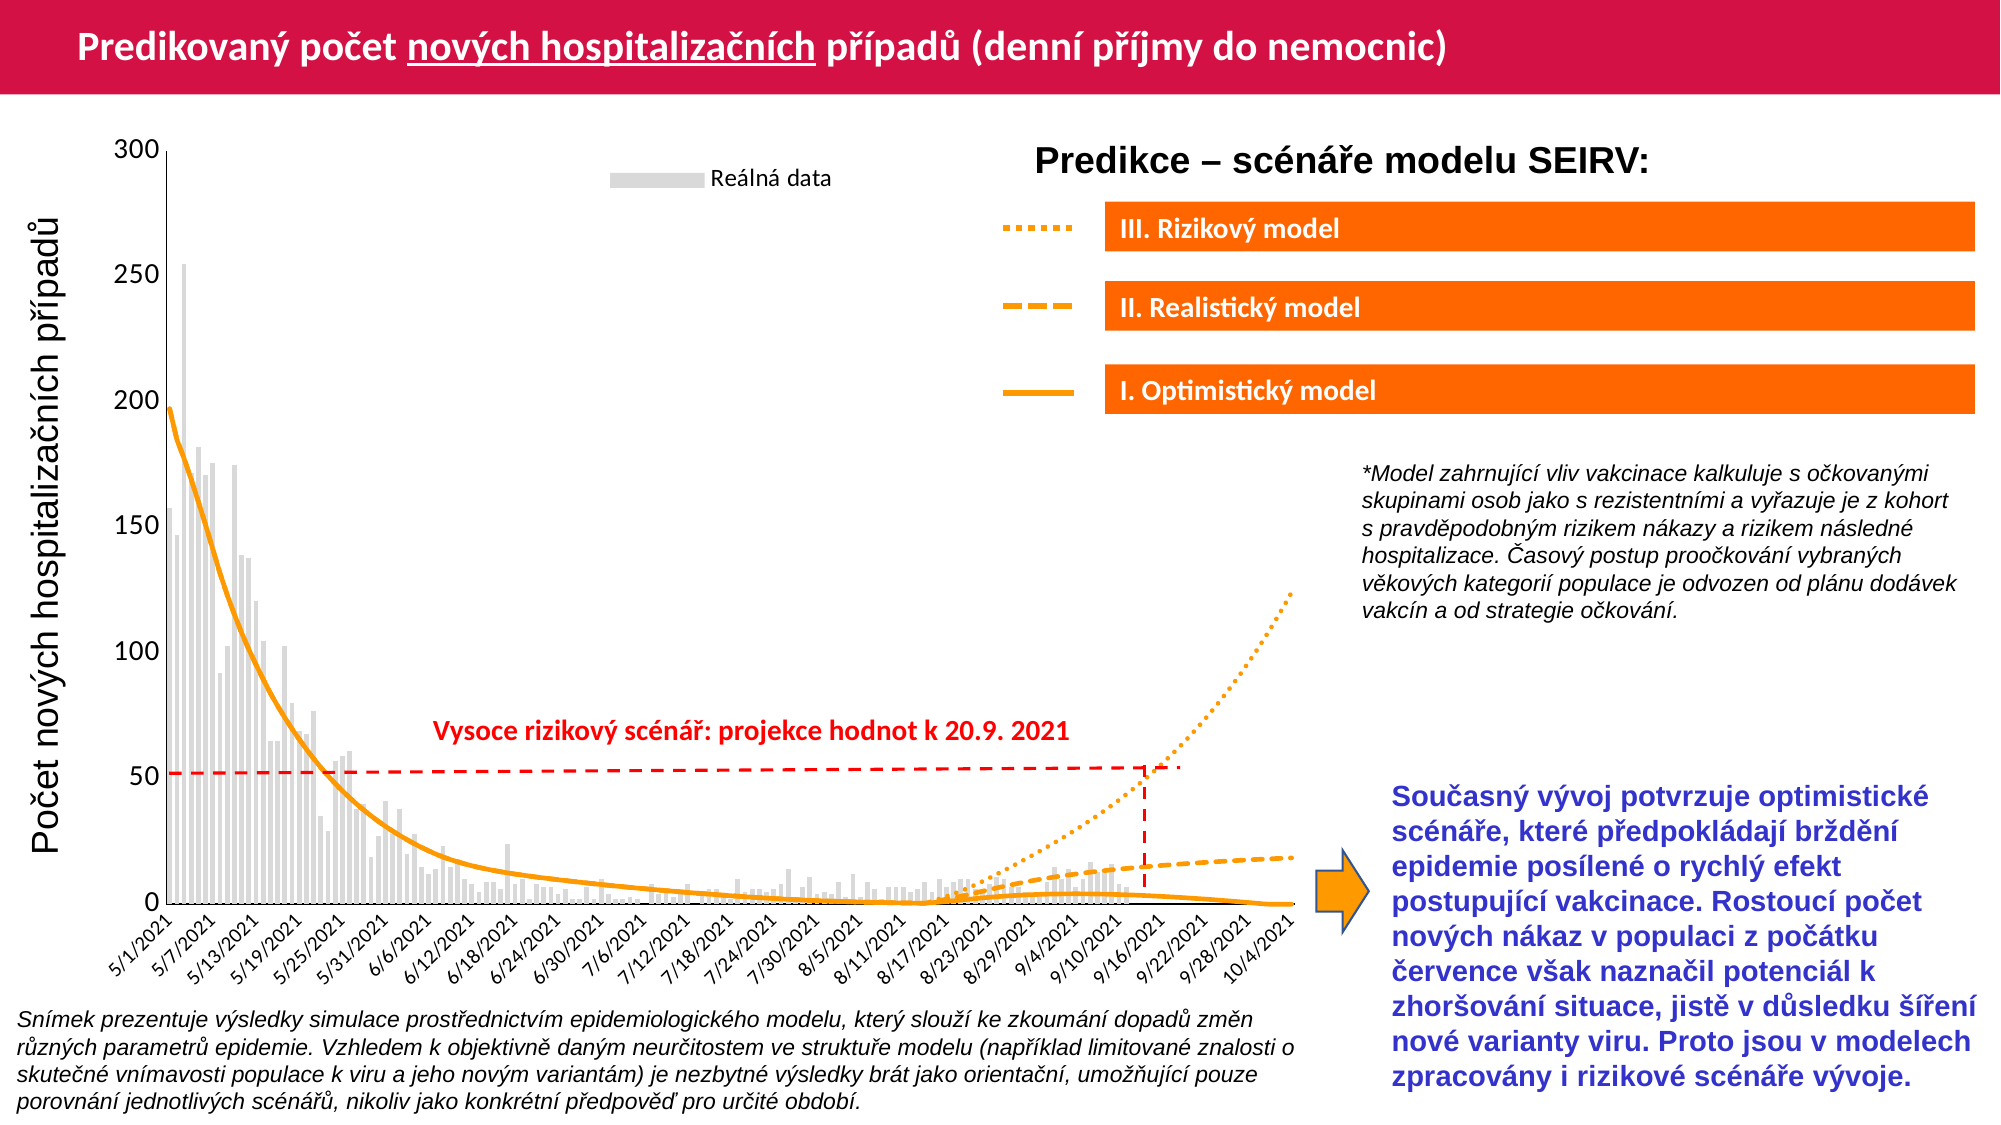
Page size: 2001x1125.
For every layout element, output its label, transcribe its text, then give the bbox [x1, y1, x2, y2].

text_box [1324, 846, 1371, 936]
text_box Počet nových hospitalizačních případů [12, 191, 73, 870]
text_box *Model zahrnující vliv vakcinace kalkuluje s očkovanými skupinami osob jako s rezistentními a vyřazuje je z kohort s pravděpodobným rizikem nákazy a rizikem následné hospitalizace. Časový postup proočkování vybraných věkových kategorií populace je odvozen od plánu dodávek vakcín a od strategie očkování. [1347, 450, 1975, 631]
chart [79, 118, 1324, 1008]
title Predikovaný počet nových hospitalizačních případů (denní příjmy do nemocnic) [62, 0, 1595, 95]
text_box Současný vývoj potvrzuje optimistické scénáře, které předpokládají brždění epidemie posílené o rychlý efekt postupující vakcinace. Rostoucí počet nových nákaz v populaci z počátku července však naznačil potenciál k zhoršování situace, jistě v důsledku šíření nové varianty viru. Proto jsou v modelech zpracovány i rizikové scénáře vývoje. [1376, 769, 1998, 1100]
text_box III. Rizikový model [1324, 201, 1975, 252]
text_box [1145, 767, 1181, 774]
text_box Snímek prezentuje výsledky simulace prostřednictvím epidemiologického modelu, který slouží ke zkoumání dopadů změn různých parametrů epidemie. Vzhledem k objektivně daným neurčitostem ve struktuře modelu (například limitované znalosti o skutečné vnímavosti populace k viru a jeho novým variantám) je nezbytné výsledky brát jako orientační, umožňující pouze porovnání jednotlivých scénářů, nikoliv jako konkrétní předpověď pro určité období. [2, 997, 1345, 1122]
text_box II. Realistický model [1324, 281, 1975, 331]
text_box I. Optimistický model [1324, 364, 1975, 414]
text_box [169, 767, 1144, 774]
text_box Predikce – scénáře modelu SEIRV: [1324, 128, 1666, 188]
